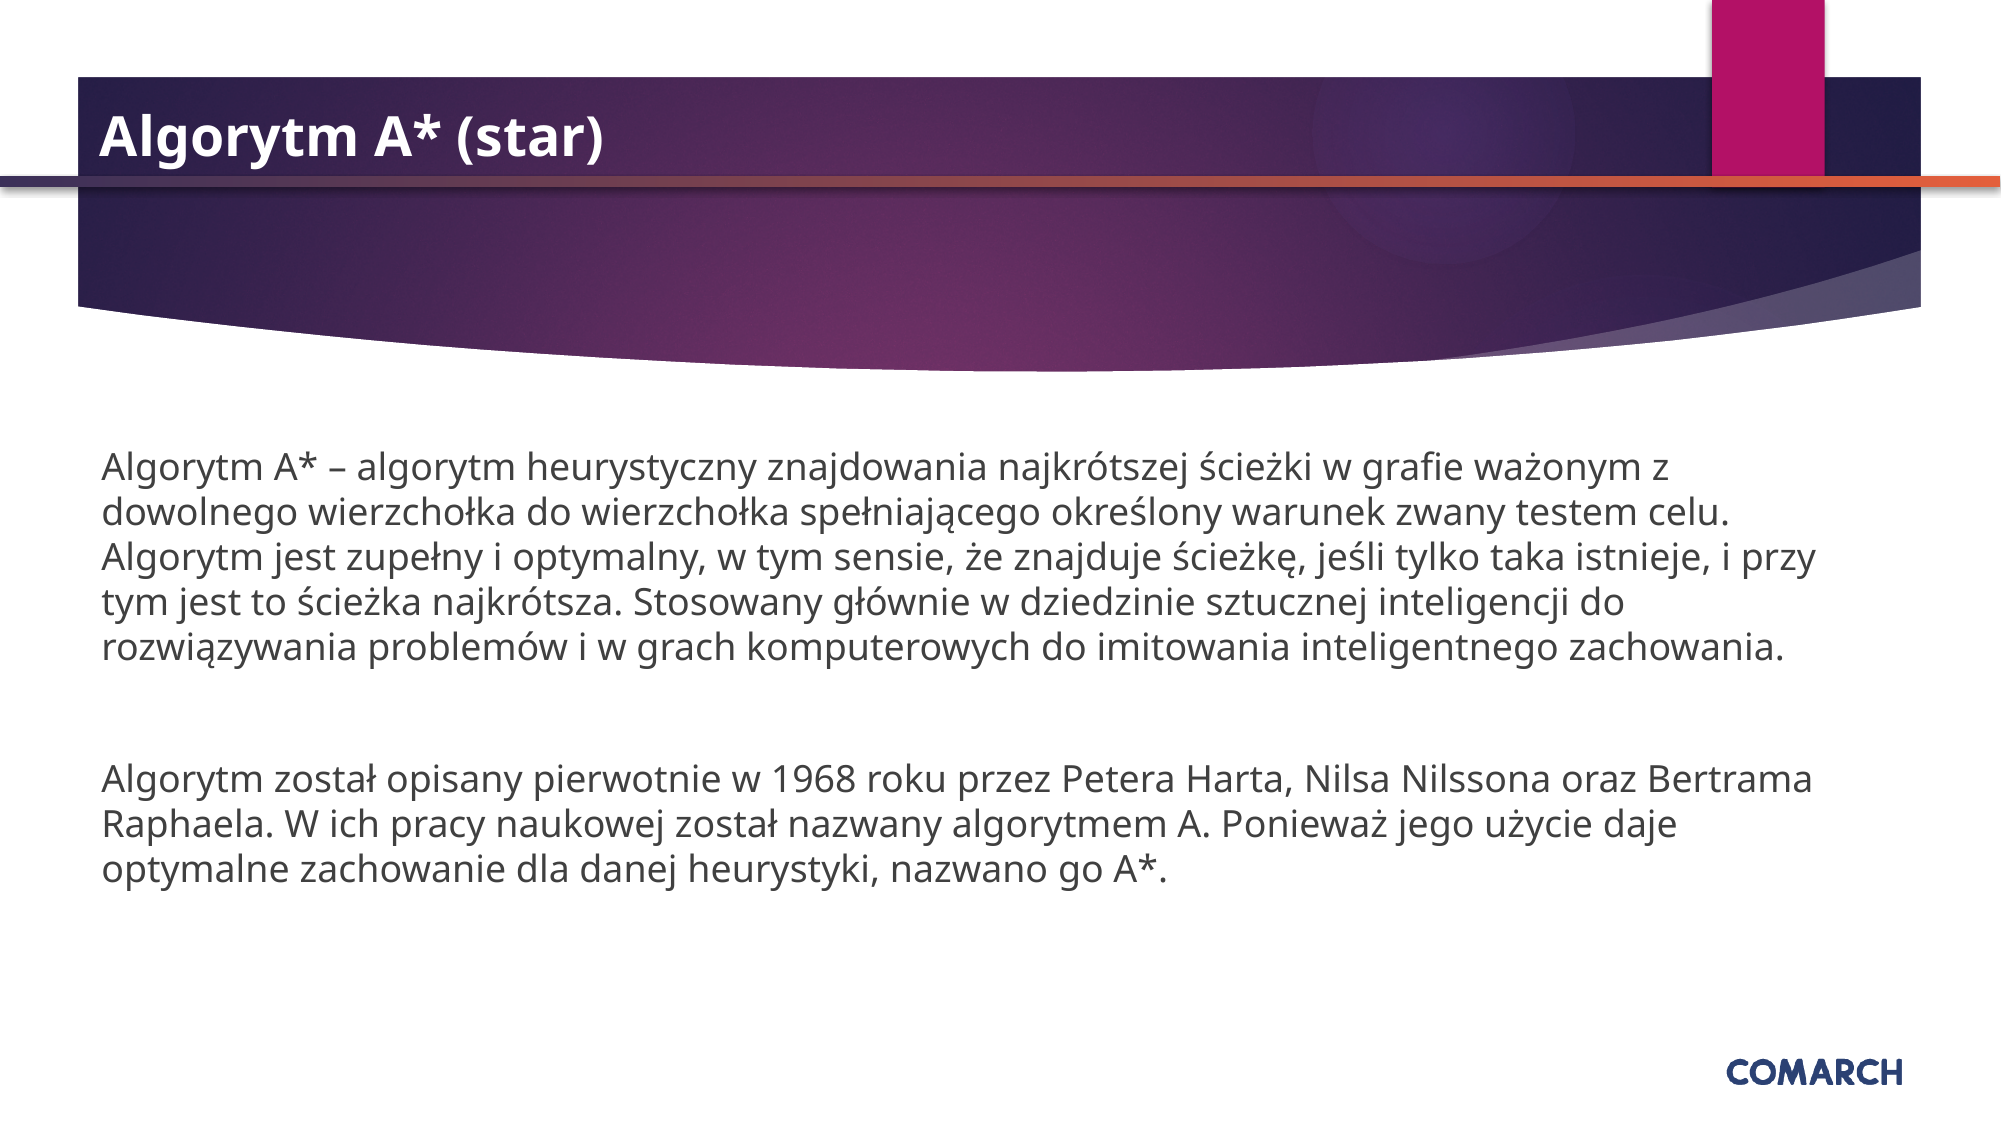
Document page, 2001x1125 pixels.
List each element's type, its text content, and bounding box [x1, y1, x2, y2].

list Algorytm A* (star) [99, 23, 1902, 176]
picture [1726, 1058, 1902, 1085]
list Algorytm A* – algorytm heurystyczny znajdowania najkrótszej ścieżki w grafie ważonym z dowolnego wierzchołka do wierzchołka spełniającego określony warunek zwany testem celu. Algorytm jest zupełny i optymalny, w tym sensie, że znajduje ścieżkę, jeśli tylko taka istnieje, i przy tym jest to ścieżka najkrótsza. Stosowany głównie w dziedzinie sztucznej inteligencji do rozwiązywania problemów i w grach komputerowych do imitowania inteligentnego zachowania. Algorytm został opisany pierwotnie w 1968 roku przez Petera Harta, Nilsa Nilssona oraz Bertrama Raphaela. W ich pracy naukowej został nazwany algorytmem A. Ponieważ jego użycie daje optymalne zachowanie dla danej heurystyki, nazwano go A*. [86, 435, 1888, 953]
